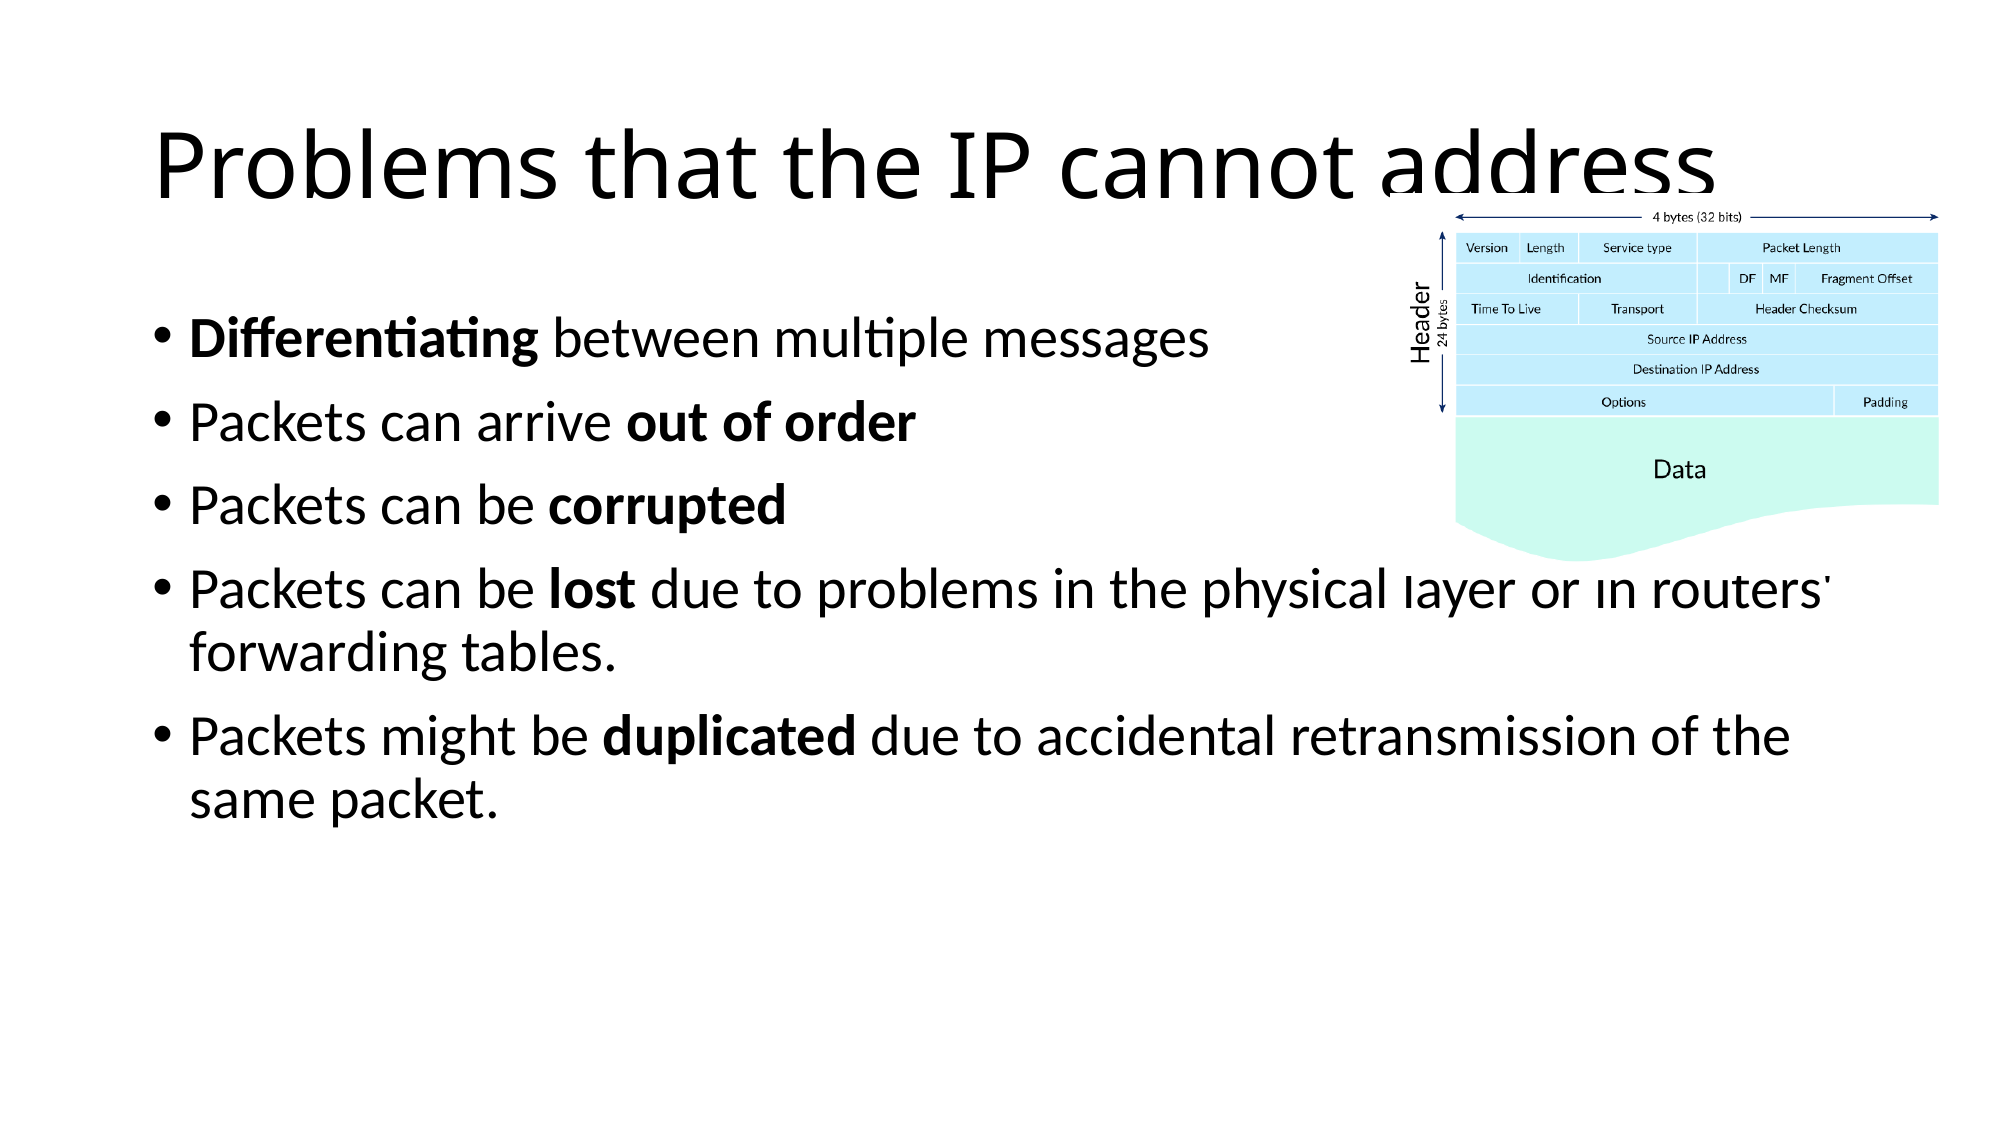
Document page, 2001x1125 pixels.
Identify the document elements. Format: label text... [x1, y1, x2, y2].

title Problems that the IP cannot address [137, 59, 1863, 278]
picture [1390, 193, 1950, 576]
list Differentiating between multiple messages Packets can arrive out of order Packets can be corrupted Packets can be lost due to problems in the physical layer or in routers' forwarding tables. Packets might be duplicated due to accidental retransmission of the same packet. [137, 299, 1863, 1014]
